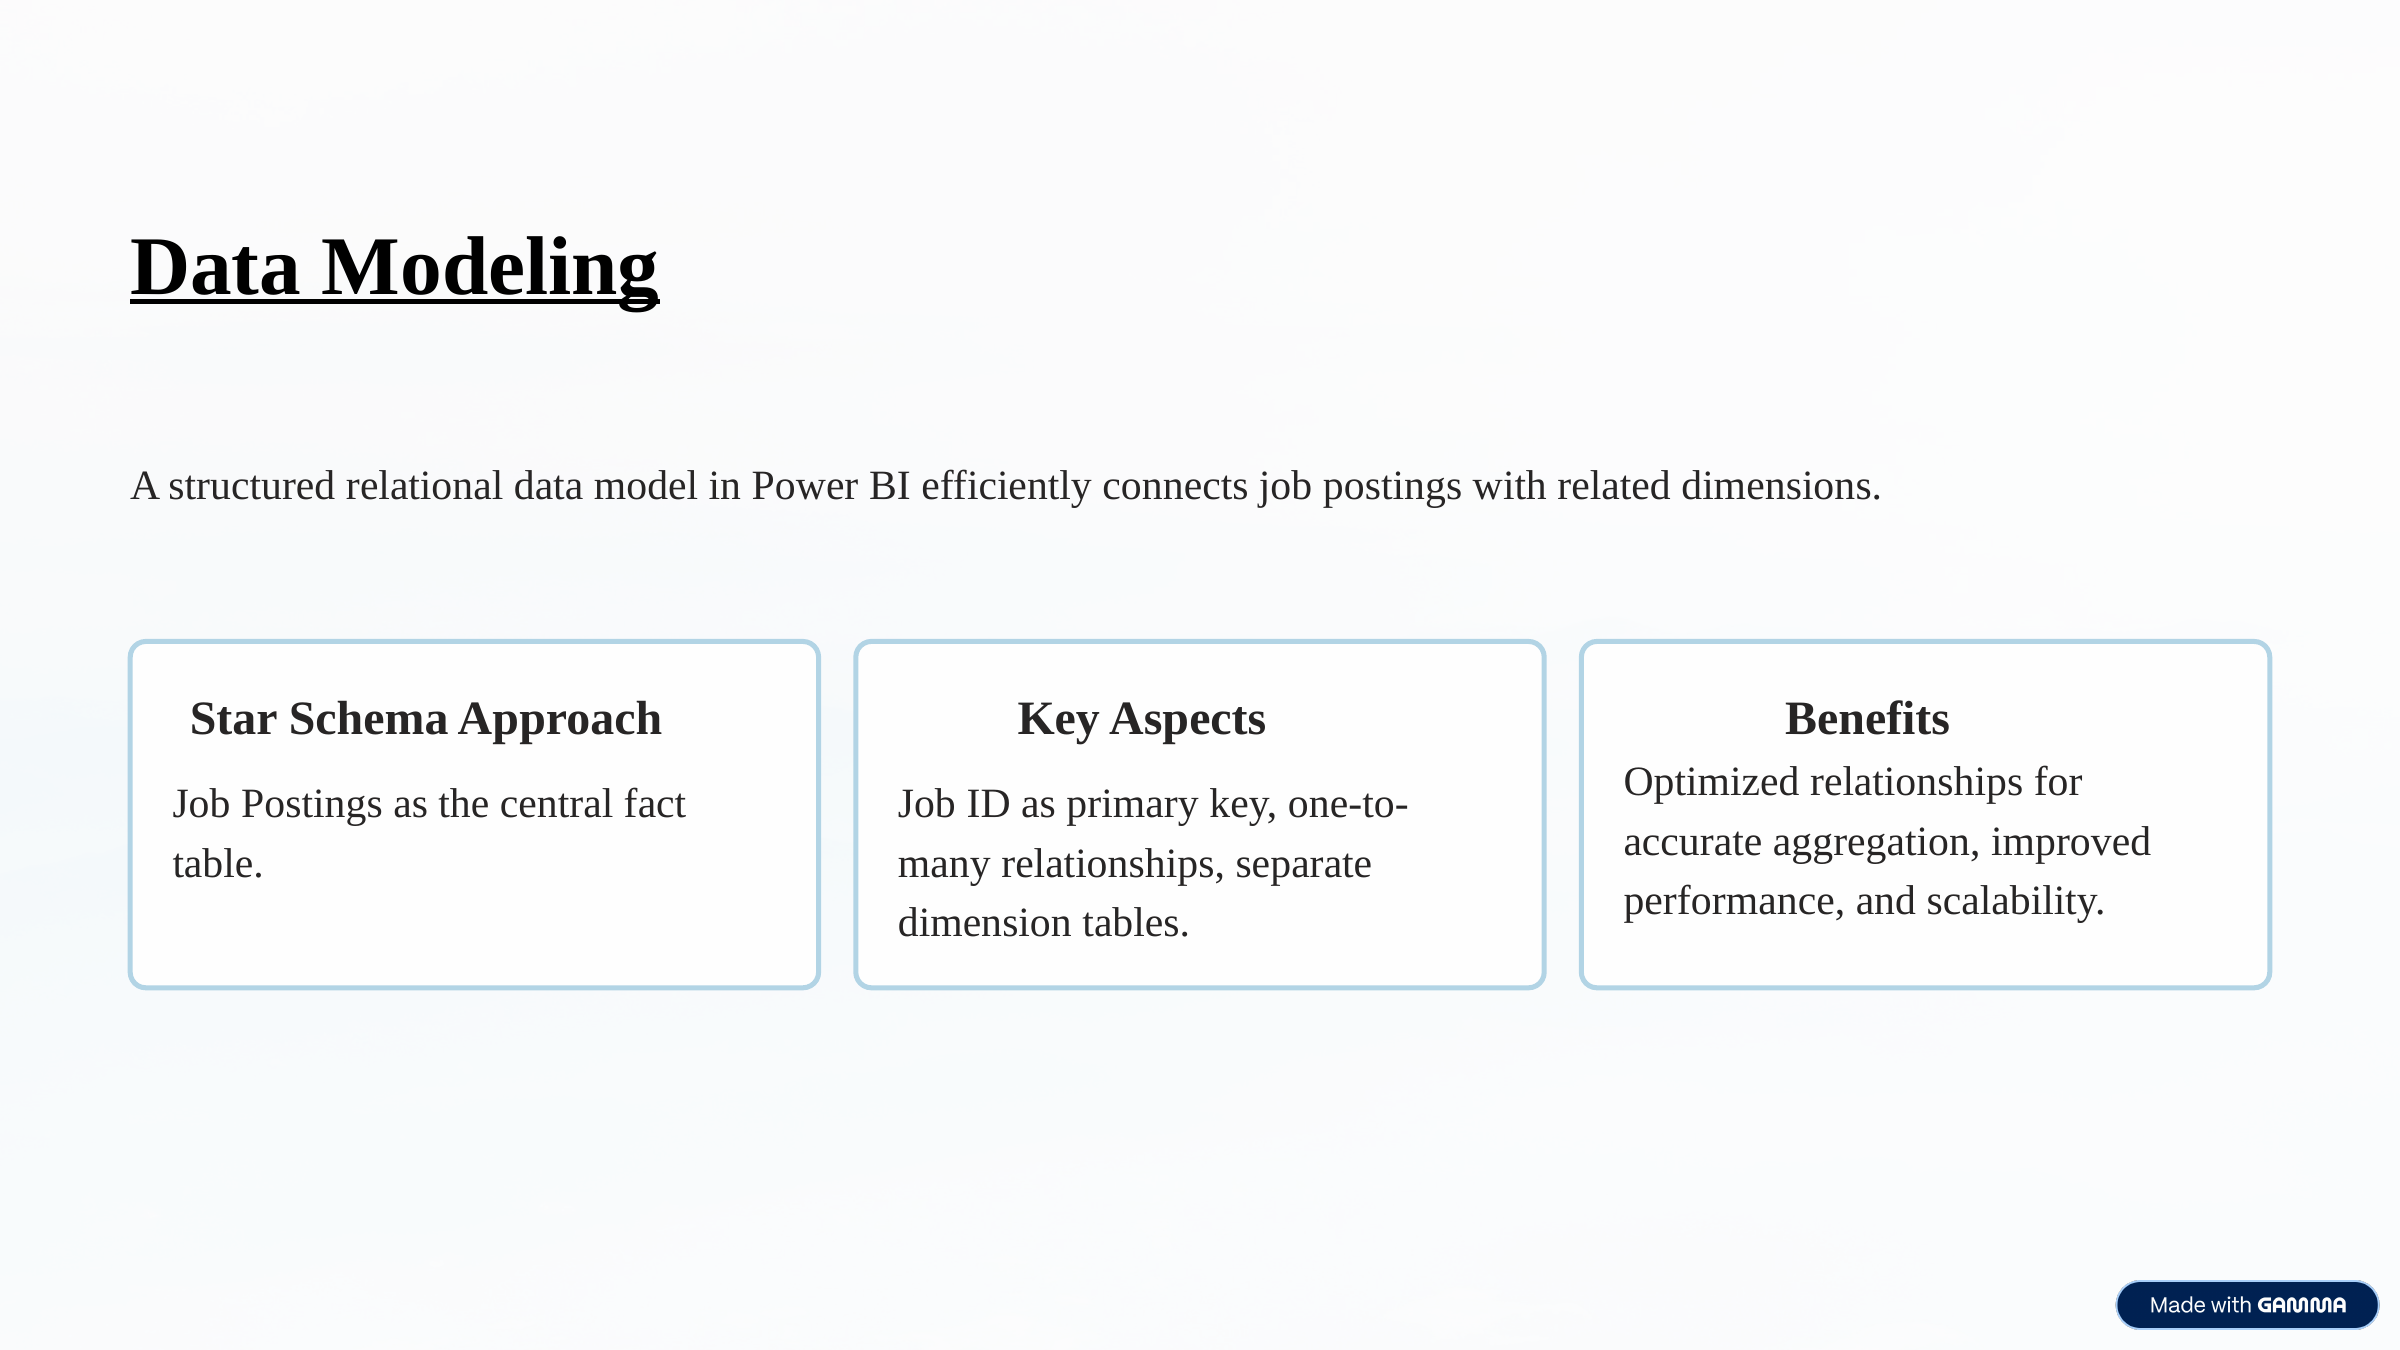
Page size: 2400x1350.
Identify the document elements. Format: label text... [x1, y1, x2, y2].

text_box Job Postings as the central fact table. [172, 766, 777, 886]
text_box A structured relational data model in Power BI efficiently connects job postings with related dimensions. [130, 448, 2270, 565]
text_box Star Schema Approach [172, 683, 681, 745]
text_box Optimized relationships for accurate aggregation, improved performance, and scalability. [1623, 744, 2228, 946]
text_box Key Aspects [897, 683, 1387, 745]
text_box [130, 641, 819, 988]
text_box [855, 641, 1545, 988]
picture [2106, 1271, 2389, 1339]
text_box Data Modeling [130, 189, 1107, 323]
text_box Job ID as primary key, one-to-many relationships, separate dimension tables. [897, 766, 1502, 946]
text_box Benefits [1623, 683, 2112, 744]
text_box [1581, 641, 2270, 988]
